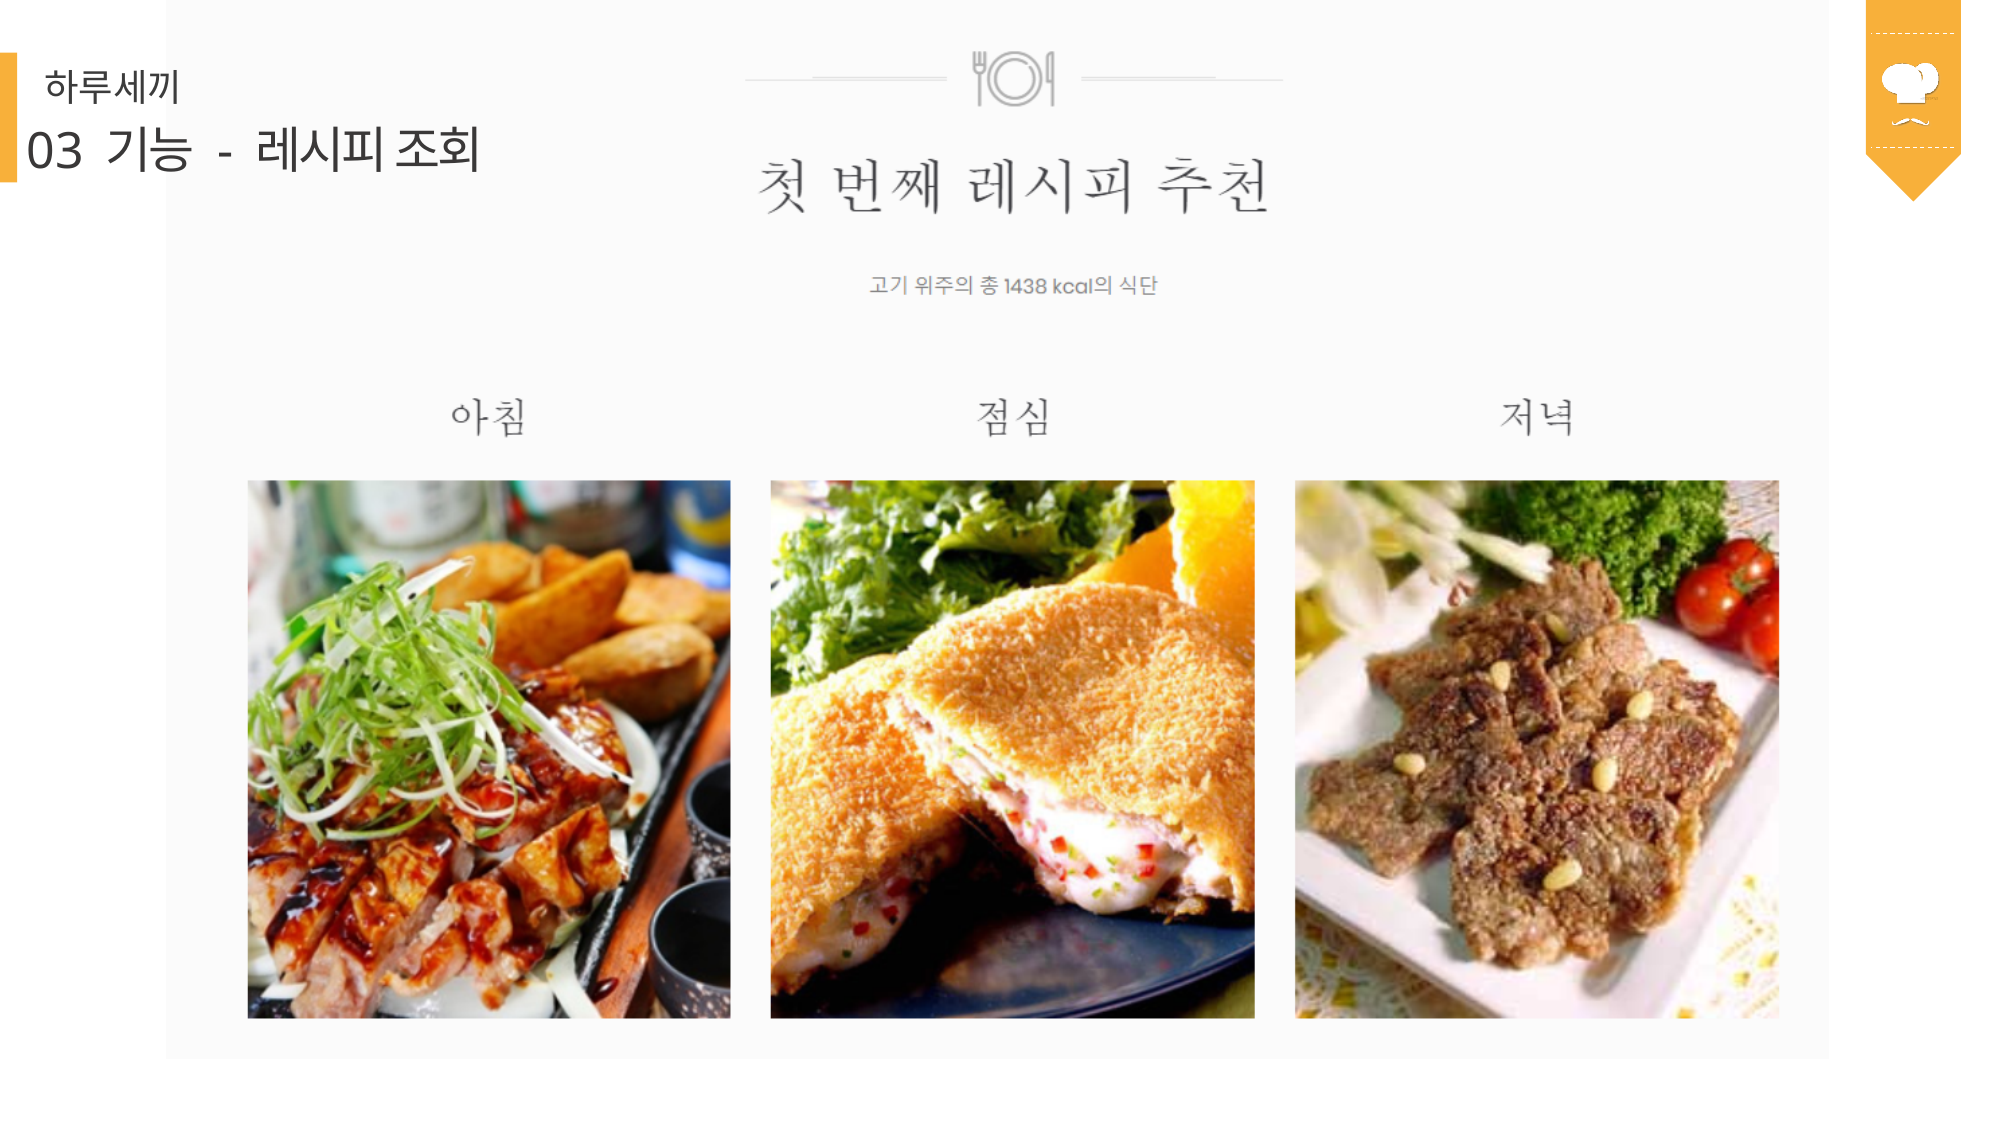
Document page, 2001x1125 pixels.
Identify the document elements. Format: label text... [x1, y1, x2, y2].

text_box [1865, 0, 1961, 202]
text_box [0, 52, 18, 183]
text_box 하루세끼 [29, 56, 166, 110]
picture [166, 0, 1829, 1059]
text_box 03 기능 - 레시피 조회 [12, 110, 166, 186]
